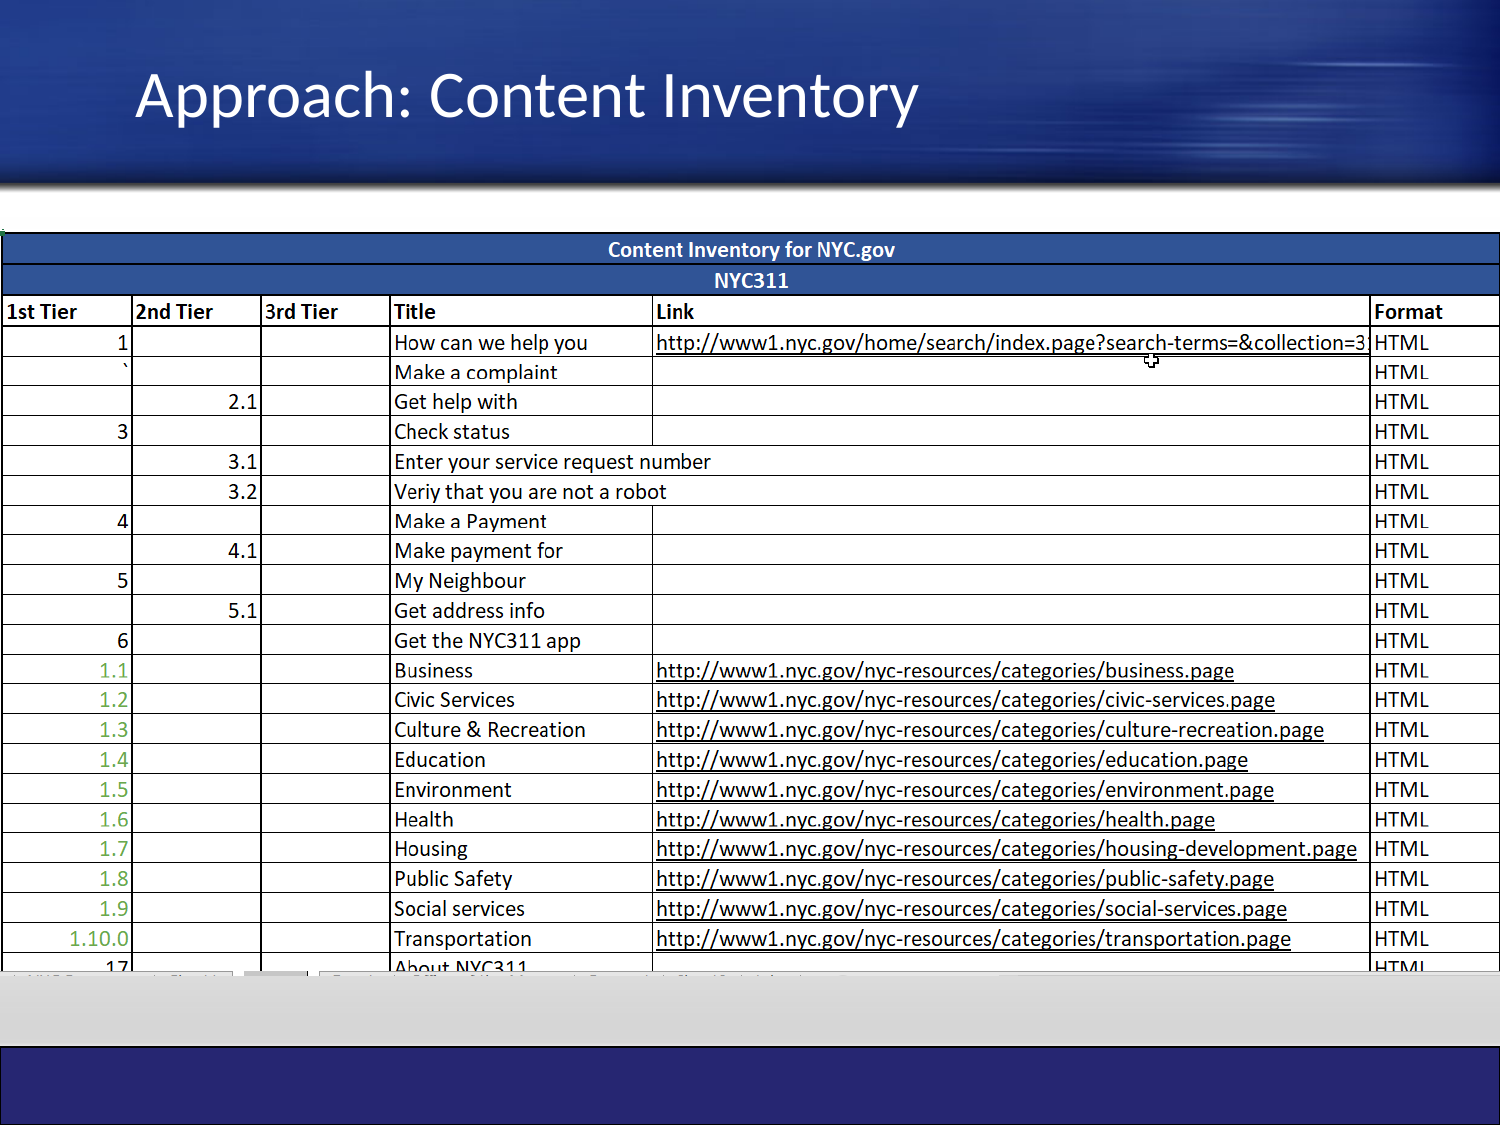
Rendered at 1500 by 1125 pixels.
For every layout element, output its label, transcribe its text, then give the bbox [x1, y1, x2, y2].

picture [0, 0, 1500, 1046]
text_box [0, 1046, 1500, 1125]
title Approach: Content Inventory [120, 0, 1471, 185]
